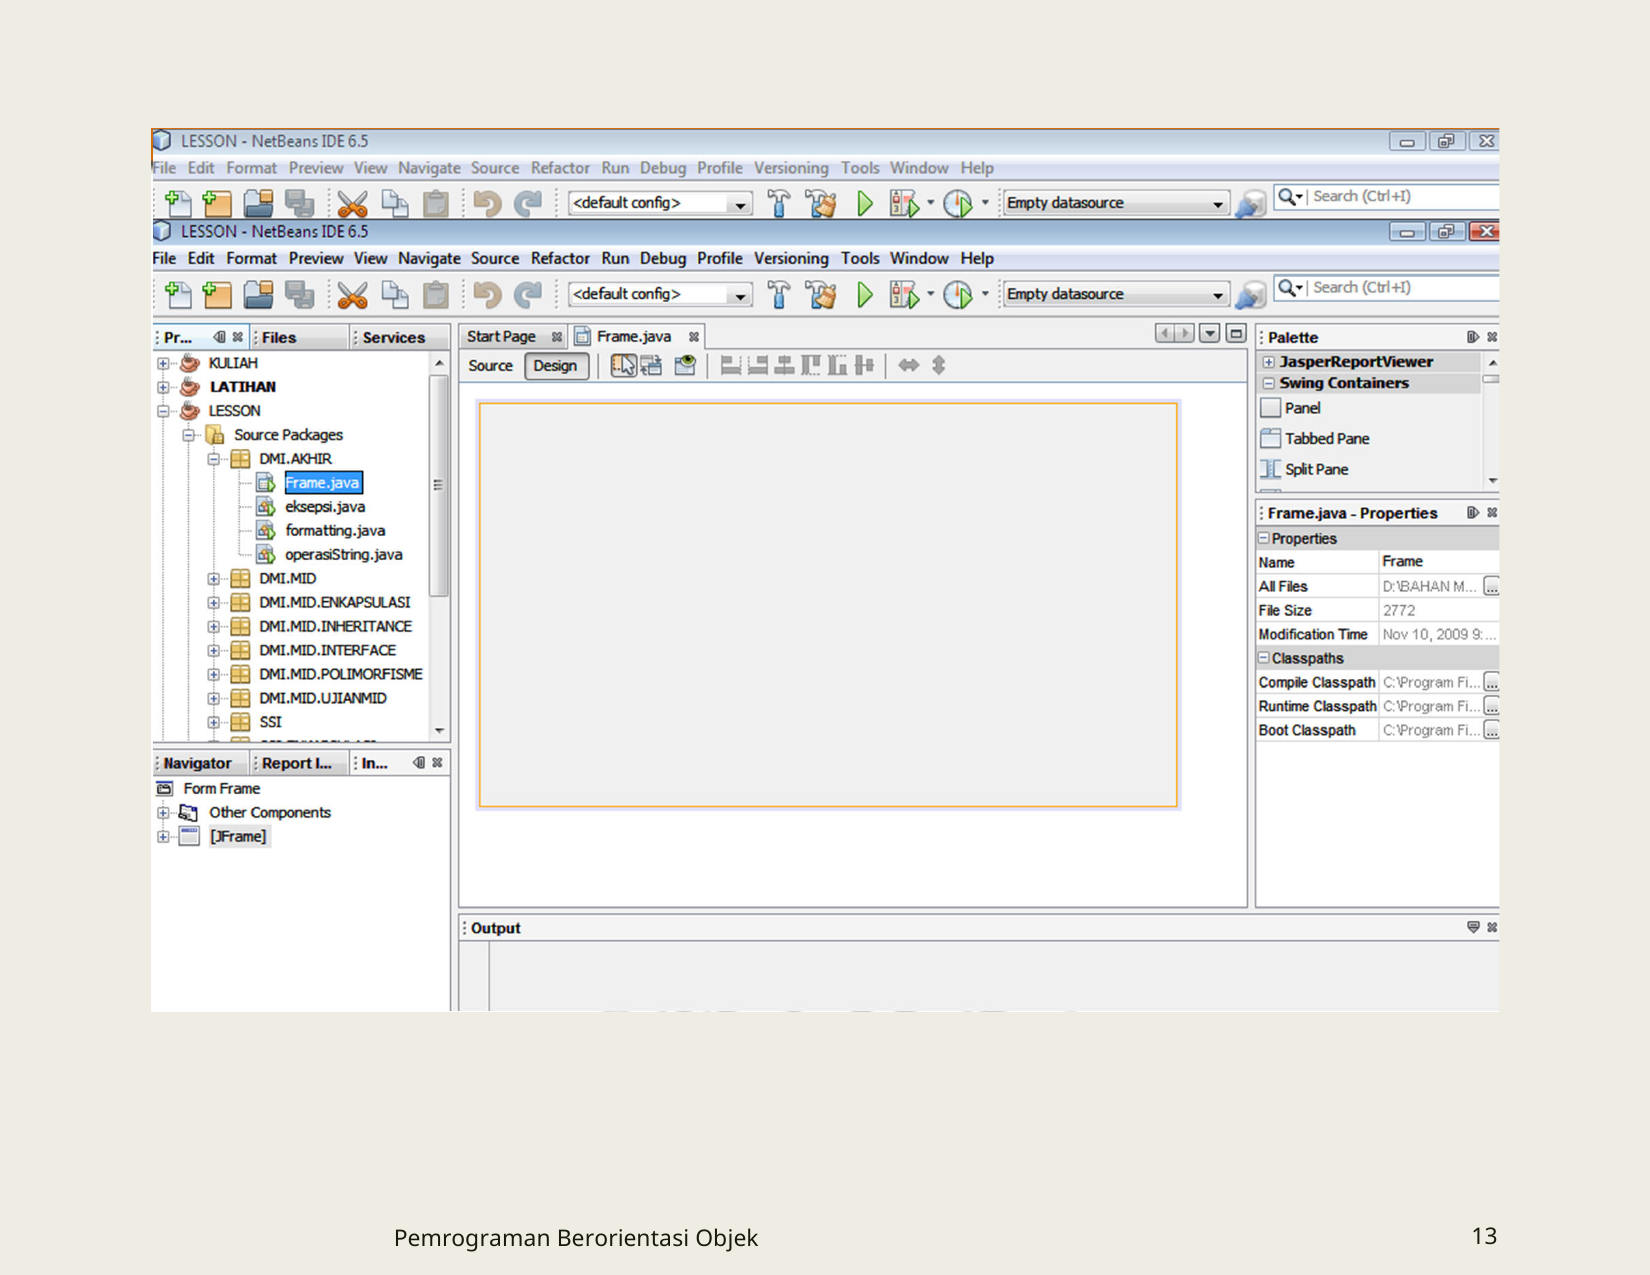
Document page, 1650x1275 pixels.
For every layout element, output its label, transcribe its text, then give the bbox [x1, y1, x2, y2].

text_box [151, 128, 1500, 1012]
slide_number 13 [1281, 867, 1498, 1275]
footer Pemrograman Berorientasi Objek [391, 867, 1242, 1275]
